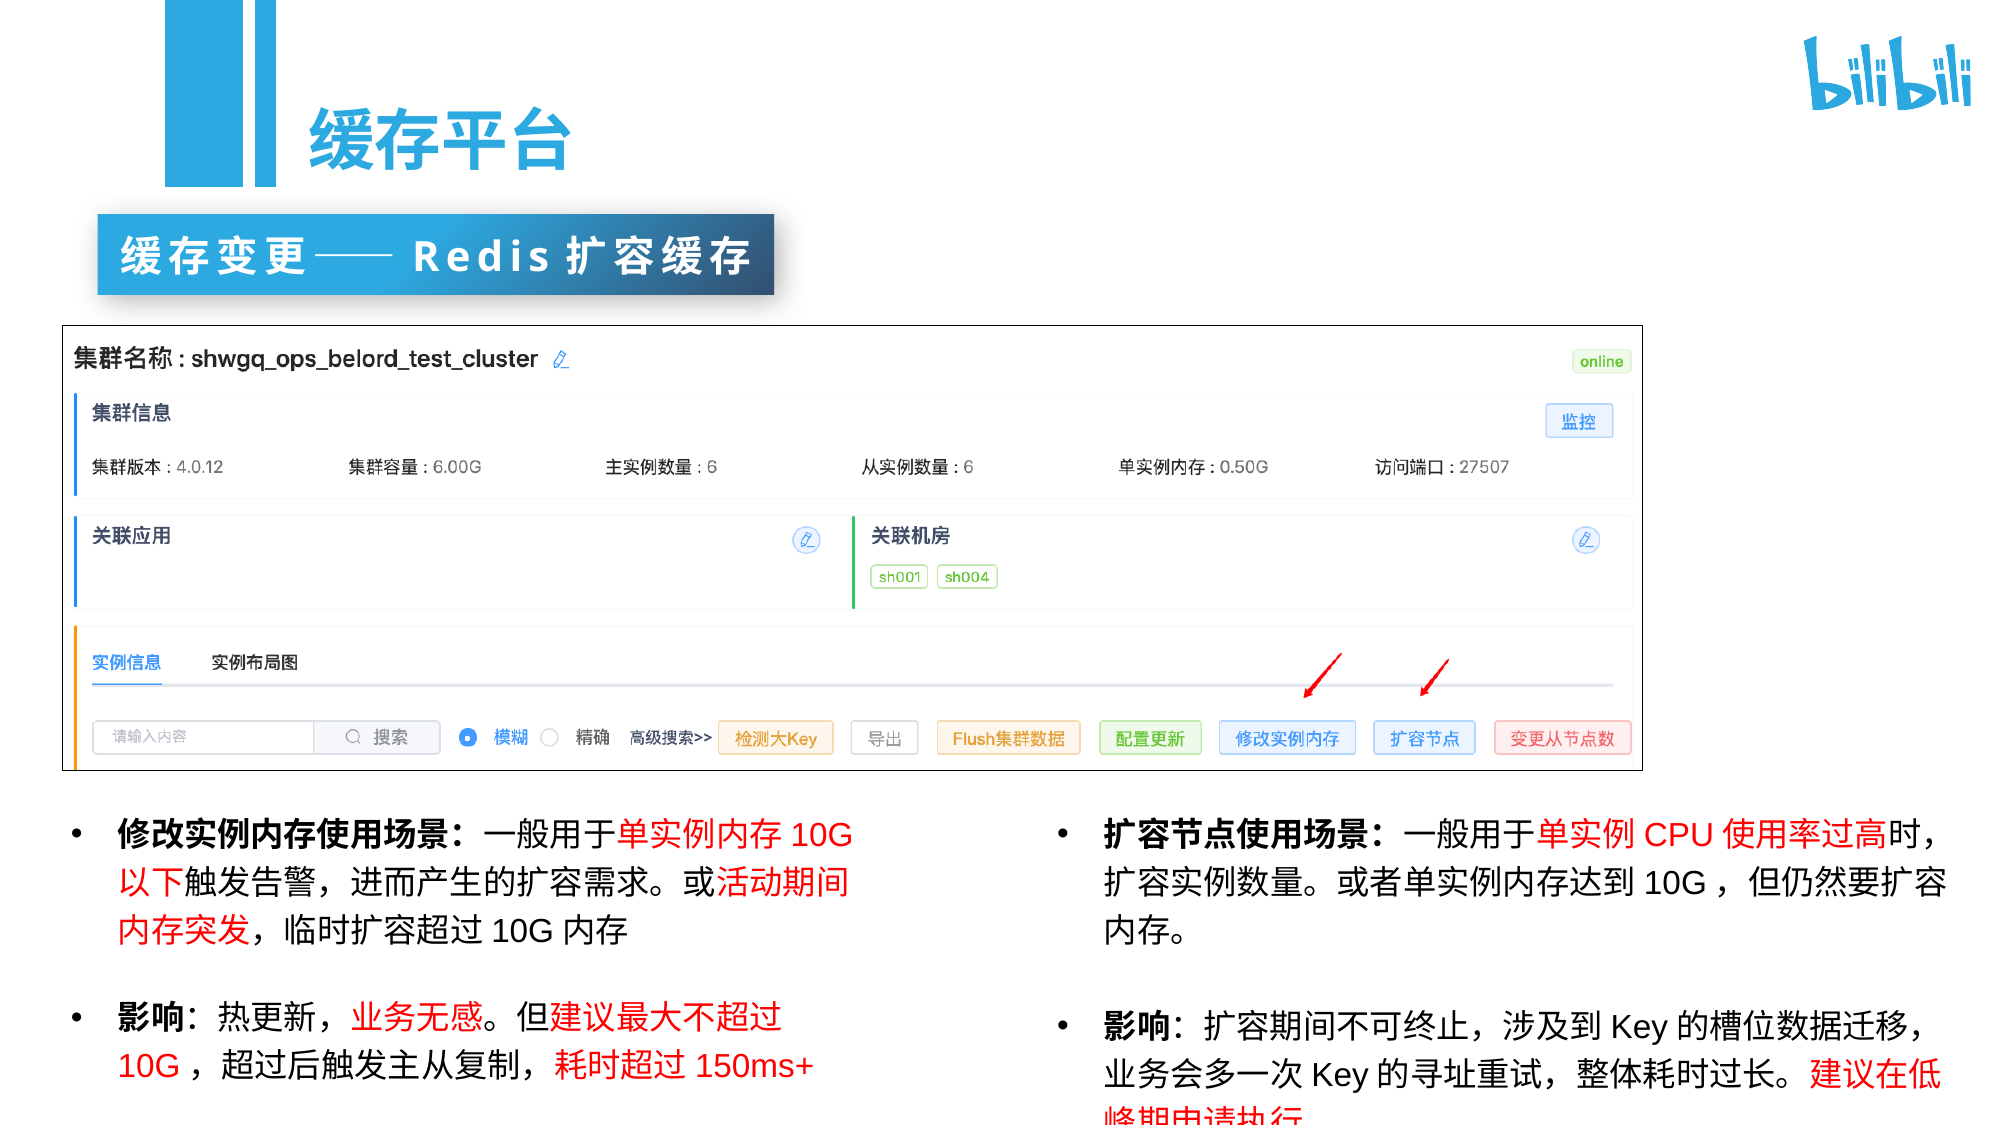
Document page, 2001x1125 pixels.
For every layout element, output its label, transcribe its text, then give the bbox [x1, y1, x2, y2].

text_box 缓存变更——Redis扩容缓存 [97, 214, 775, 296]
text_box 修改实例内存使用场景：一般用于单实例内存10G以下触发告警，进而产生的扩容需求。或活动期间内存突发，临时扩容超过10G内存 影响：热更新，业务无感。但建议最大不超过10G，超过后触发主从复制，耗时超过150ms+ [62, 801, 866, 1089]
picture [62, 325, 1643, 771]
picture [1787, 20, 1971, 115]
text_box [165, 0, 243, 187]
text_box 缓存平台 [293, 90, 1161, 186]
text_box [255, 0, 276, 187]
text_box 扩容节点使用场景：一般用于单实例CPU使用率过高时，扩容实例数量。或者单实例内存达到10G，但仍然要扩容内存。 影响：扩容期间不可终止，涉及到Key的槽位数据迁移，业务会多一次Key的寻址重试，整体耗时过长。建议在低峰期申请执行。 [1049, 801, 1983, 1125]
